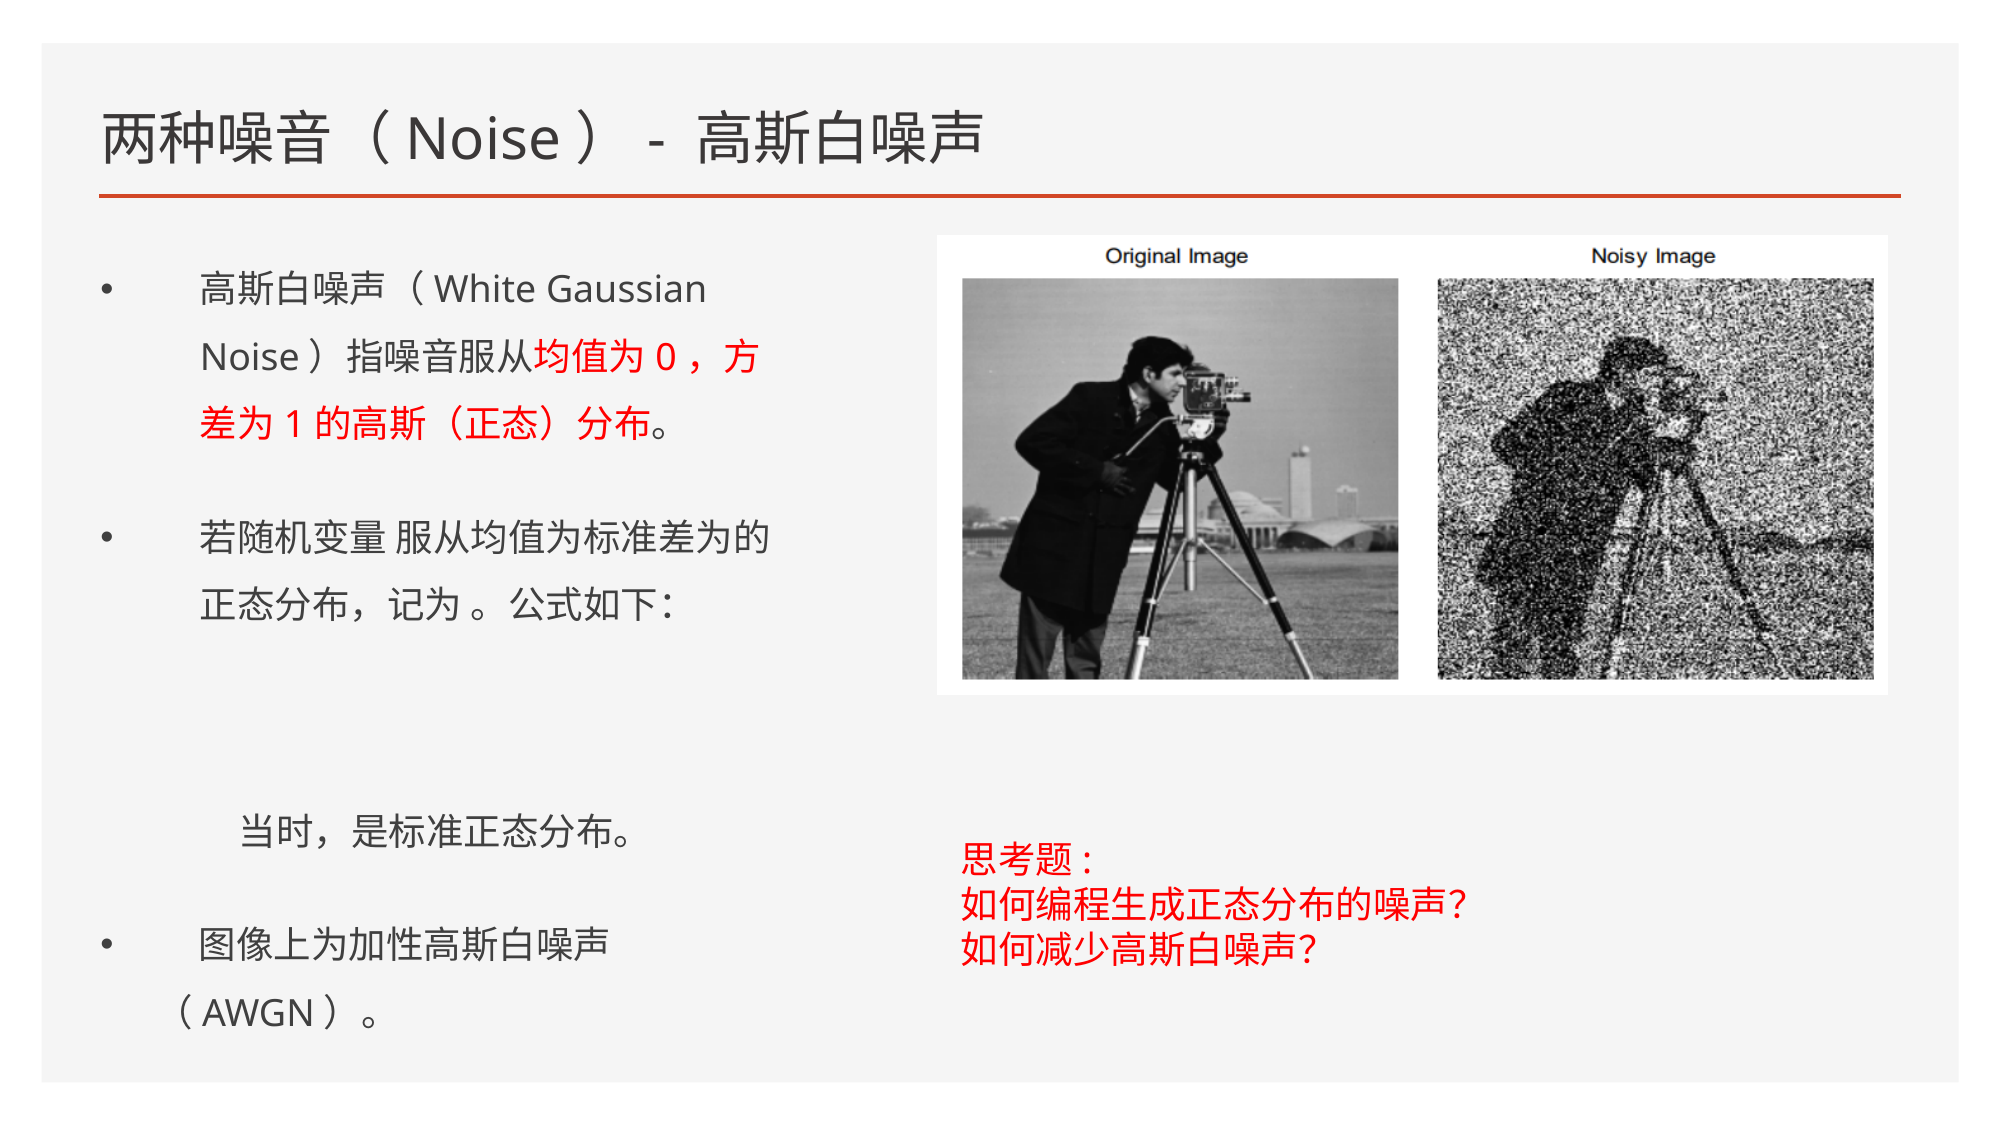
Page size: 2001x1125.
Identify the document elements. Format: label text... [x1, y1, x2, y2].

picture [937, 235, 1888, 695]
text_box 思考题: 如何编程生成正态分布的噪声？ 如何减少高斯白噪声？ [945, 828, 1852, 979]
title 两种噪音（Noise）- 高斯白噪声 [85, 73, 1214, 179]
